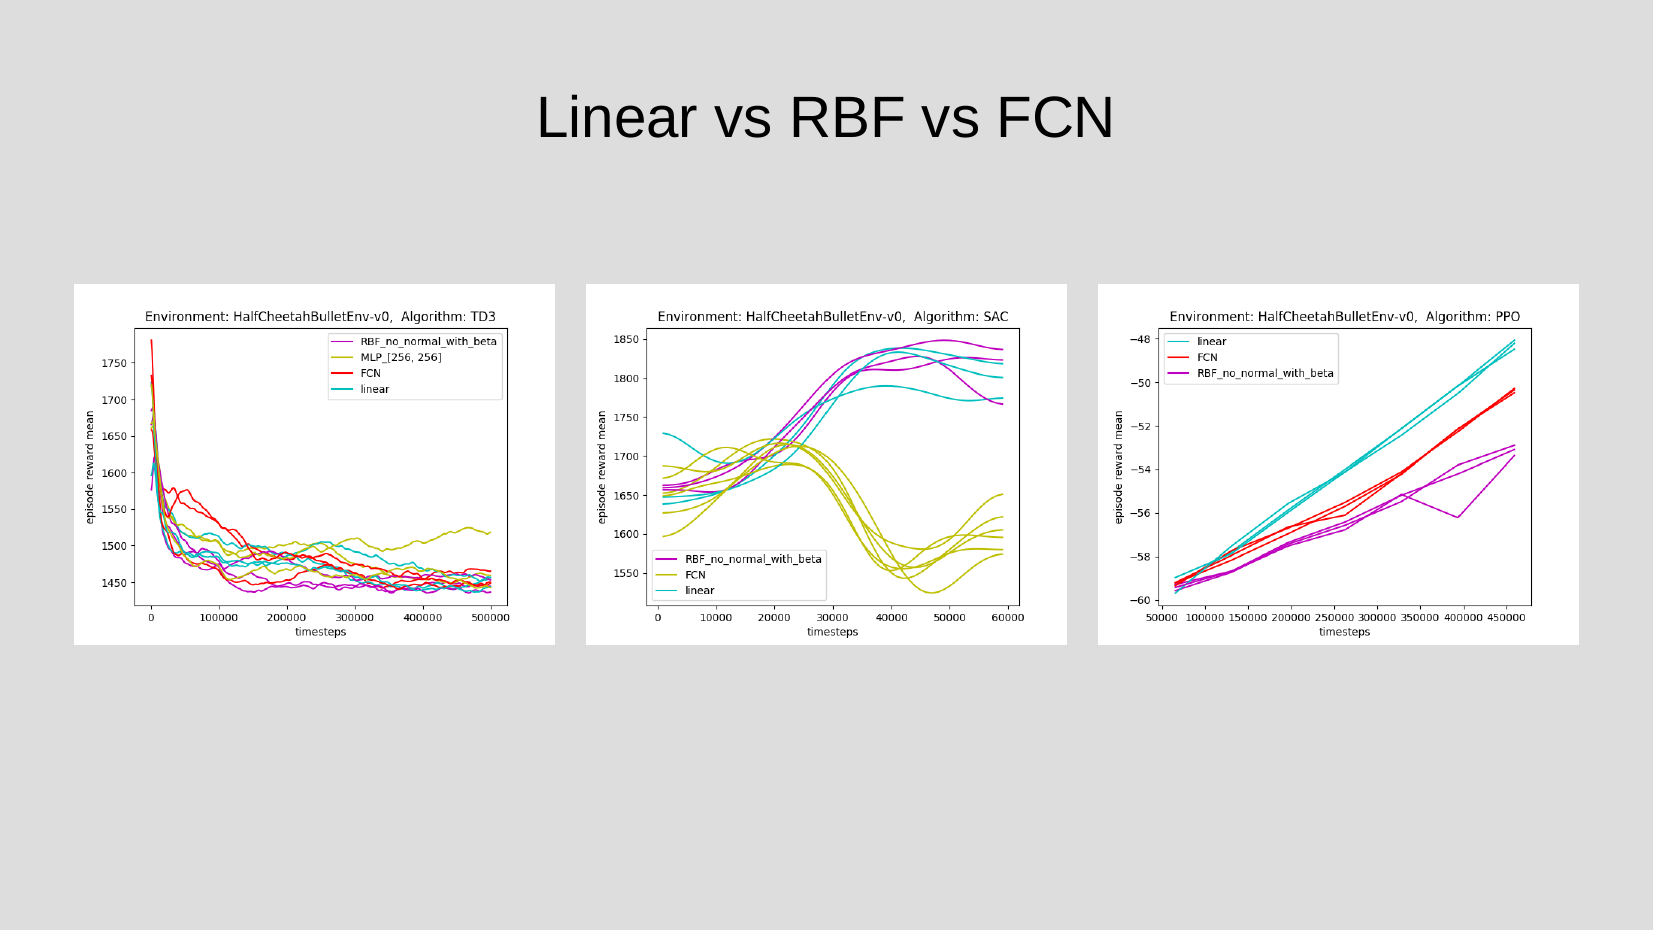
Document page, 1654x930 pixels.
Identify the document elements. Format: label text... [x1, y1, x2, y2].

picture [74, 284, 555, 645]
picture [586, 284, 1067, 645]
picture [1098, 284, 1579, 646]
title Linear vs RBF vs FCN [82, 37, 1571, 193]
